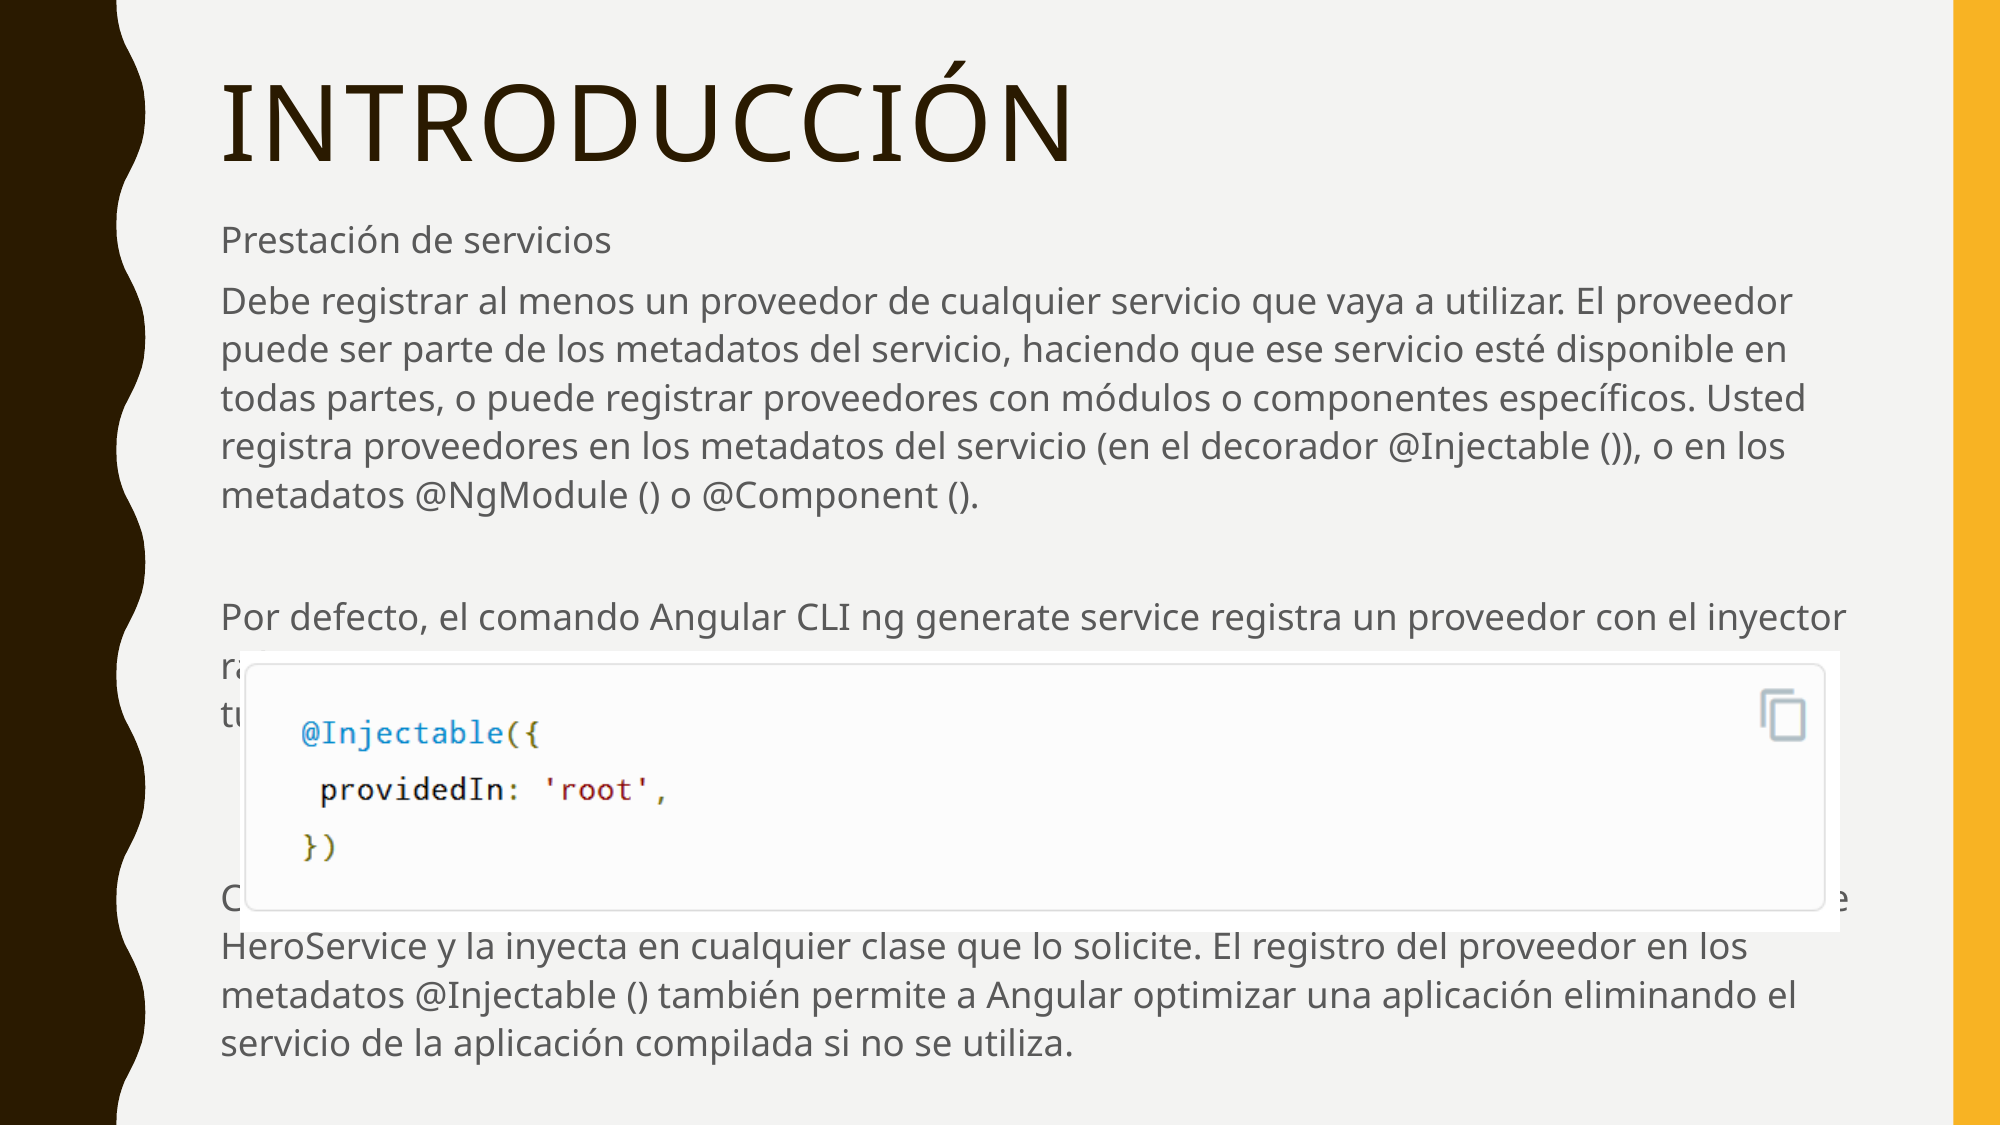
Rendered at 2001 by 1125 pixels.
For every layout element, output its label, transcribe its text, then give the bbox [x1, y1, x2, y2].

list Prestación de servicios Debe registrar al menos un proveedor de cualquier servicio que vaya a utilizar. El proveedor puede ser parte de los metadatos del servicio, haciendo que ese servicio esté disponible en todas partes, o puede registrar proveedores con módulos o componentes específicos. Usted registra proveedores en los metadatos del servicio (en el decorador @Injectable ()), o en los metadatos @NgModule () o @Component (). Por defecto, el comando Angular CLI ng generate service registra un proveedor con el inyector raíz para su servicio al incluir metadatos de proveedor en el decorador @Injectable (). El tutorial utiliza este método para registrar el proveedor de la definición de clase HeroService. Cuando proporciona el servicio en el nivel raíz, Angular crea una única instancia compartida de HeroService y la inyecta en cualquier clase que lo solicite. El registro del proveedor en los metadatos @Injectable () también permite a Angular optimizar una aplicación eliminando el servicio de la aplicación compilada si no se utiliza. [205, 204, 1875, 1099]
picture [240, 651, 1840, 932]
title INTRODUCCIÓN [205, 62, 1875, 193]
